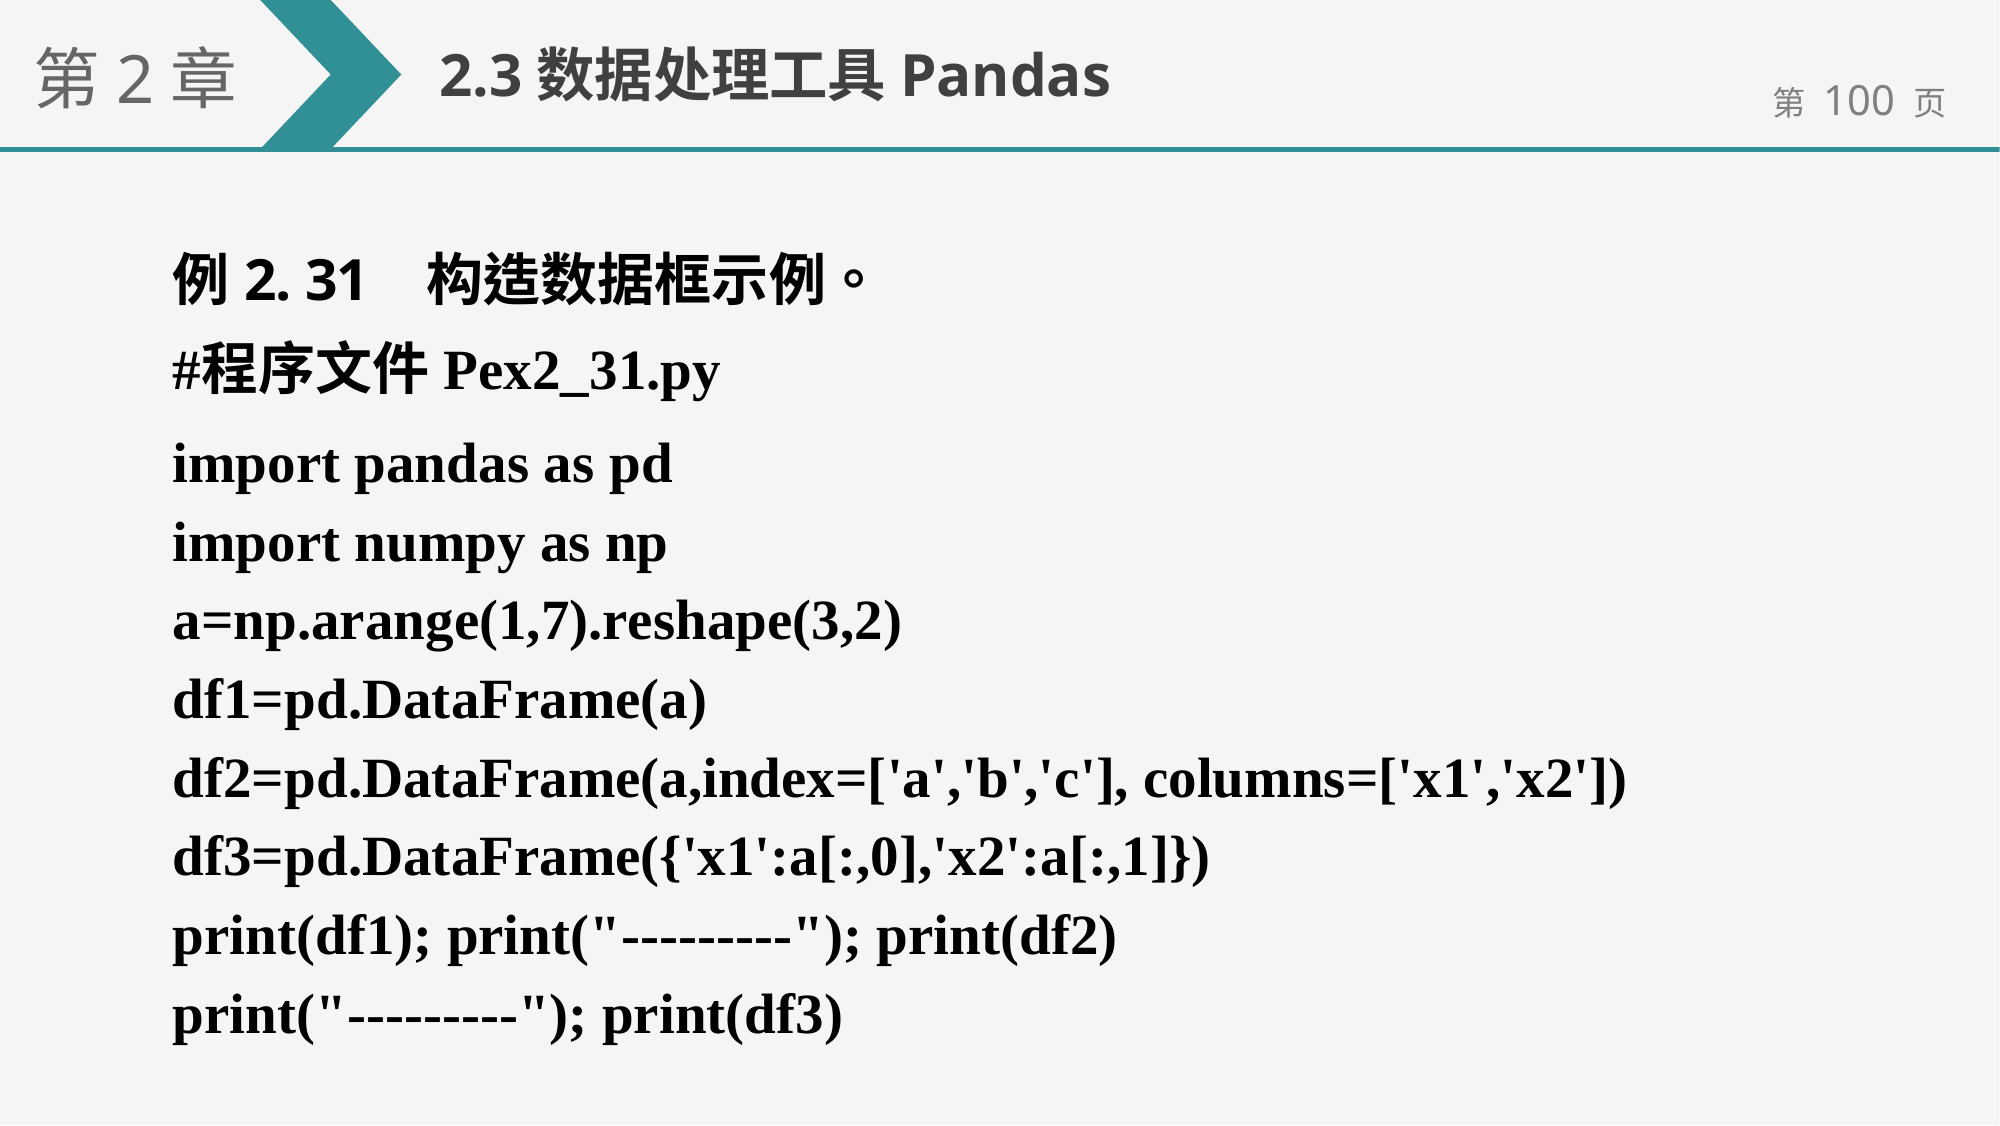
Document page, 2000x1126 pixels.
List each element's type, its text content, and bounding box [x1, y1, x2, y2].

text_box [258, 0, 403, 148]
text_box 第2章 [19, 29, 253, 125]
text_box 2.3数据处理工具Pandas [424, 31, 1366, 116]
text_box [58, 216, 1912, 1089]
